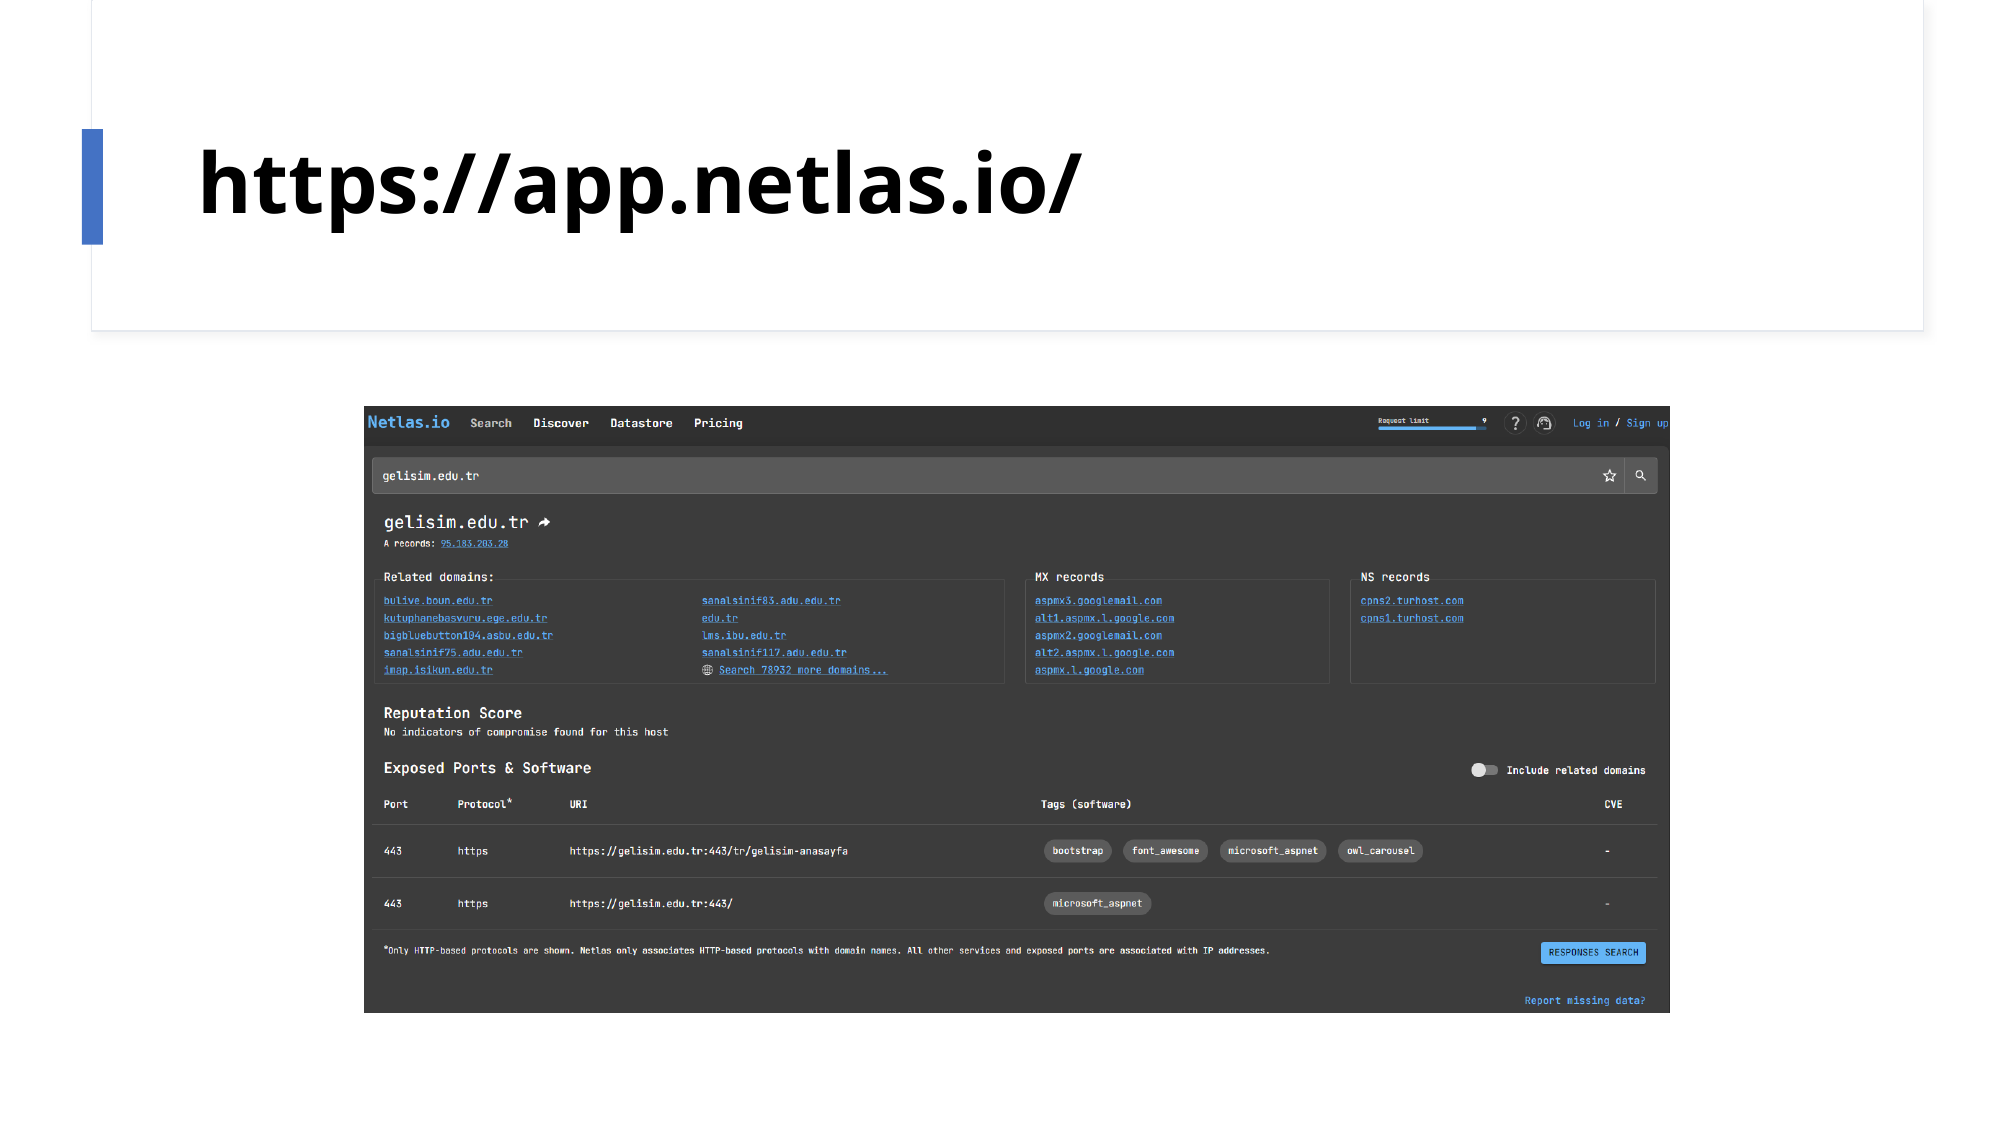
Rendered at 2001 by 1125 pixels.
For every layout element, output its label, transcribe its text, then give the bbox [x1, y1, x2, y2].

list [364, 406, 1670, 1013]
title https://app.netlas.io/ [183, 90, 1851, 284]
